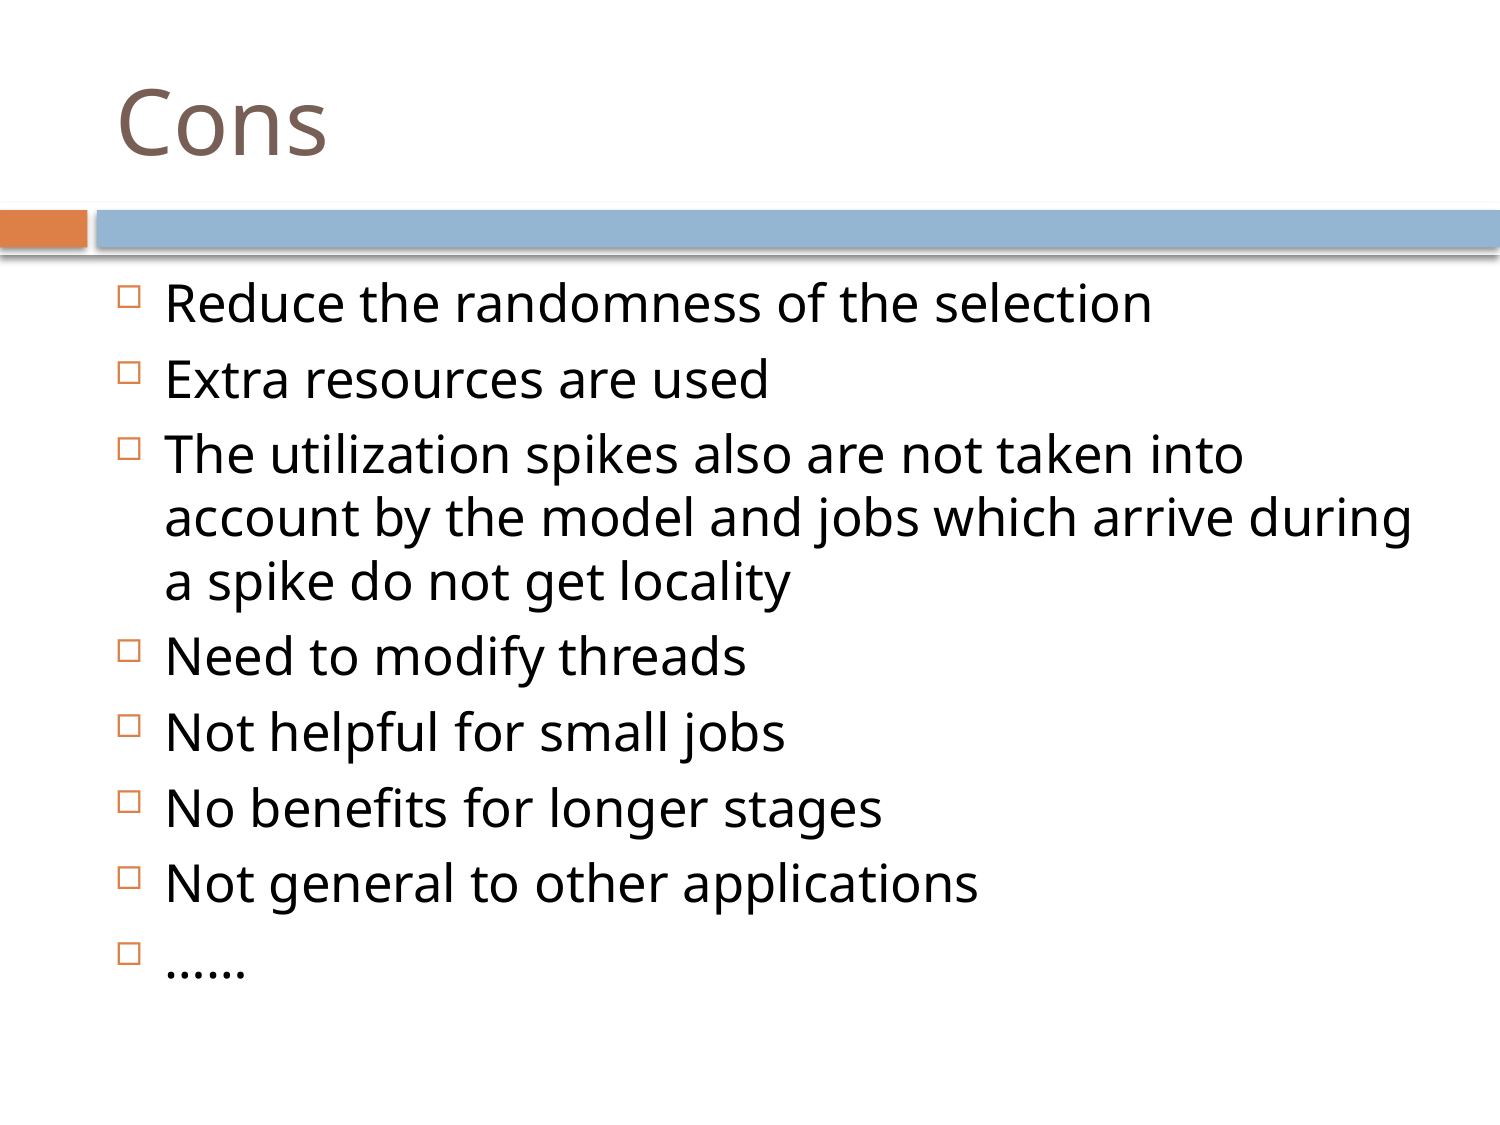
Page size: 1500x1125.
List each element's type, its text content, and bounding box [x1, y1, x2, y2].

title Cons [100, 37, 1438, 200]
list Reduce the randomness of the selection Extra resources are used The utilization spikes also are not taken into account by the model and jobs which arrive during a spike do not get locality Need to modify threads Not helpful for small jobs No benefits for longer stages Not general to other applications …… [100, 262, 1438, 1000]
